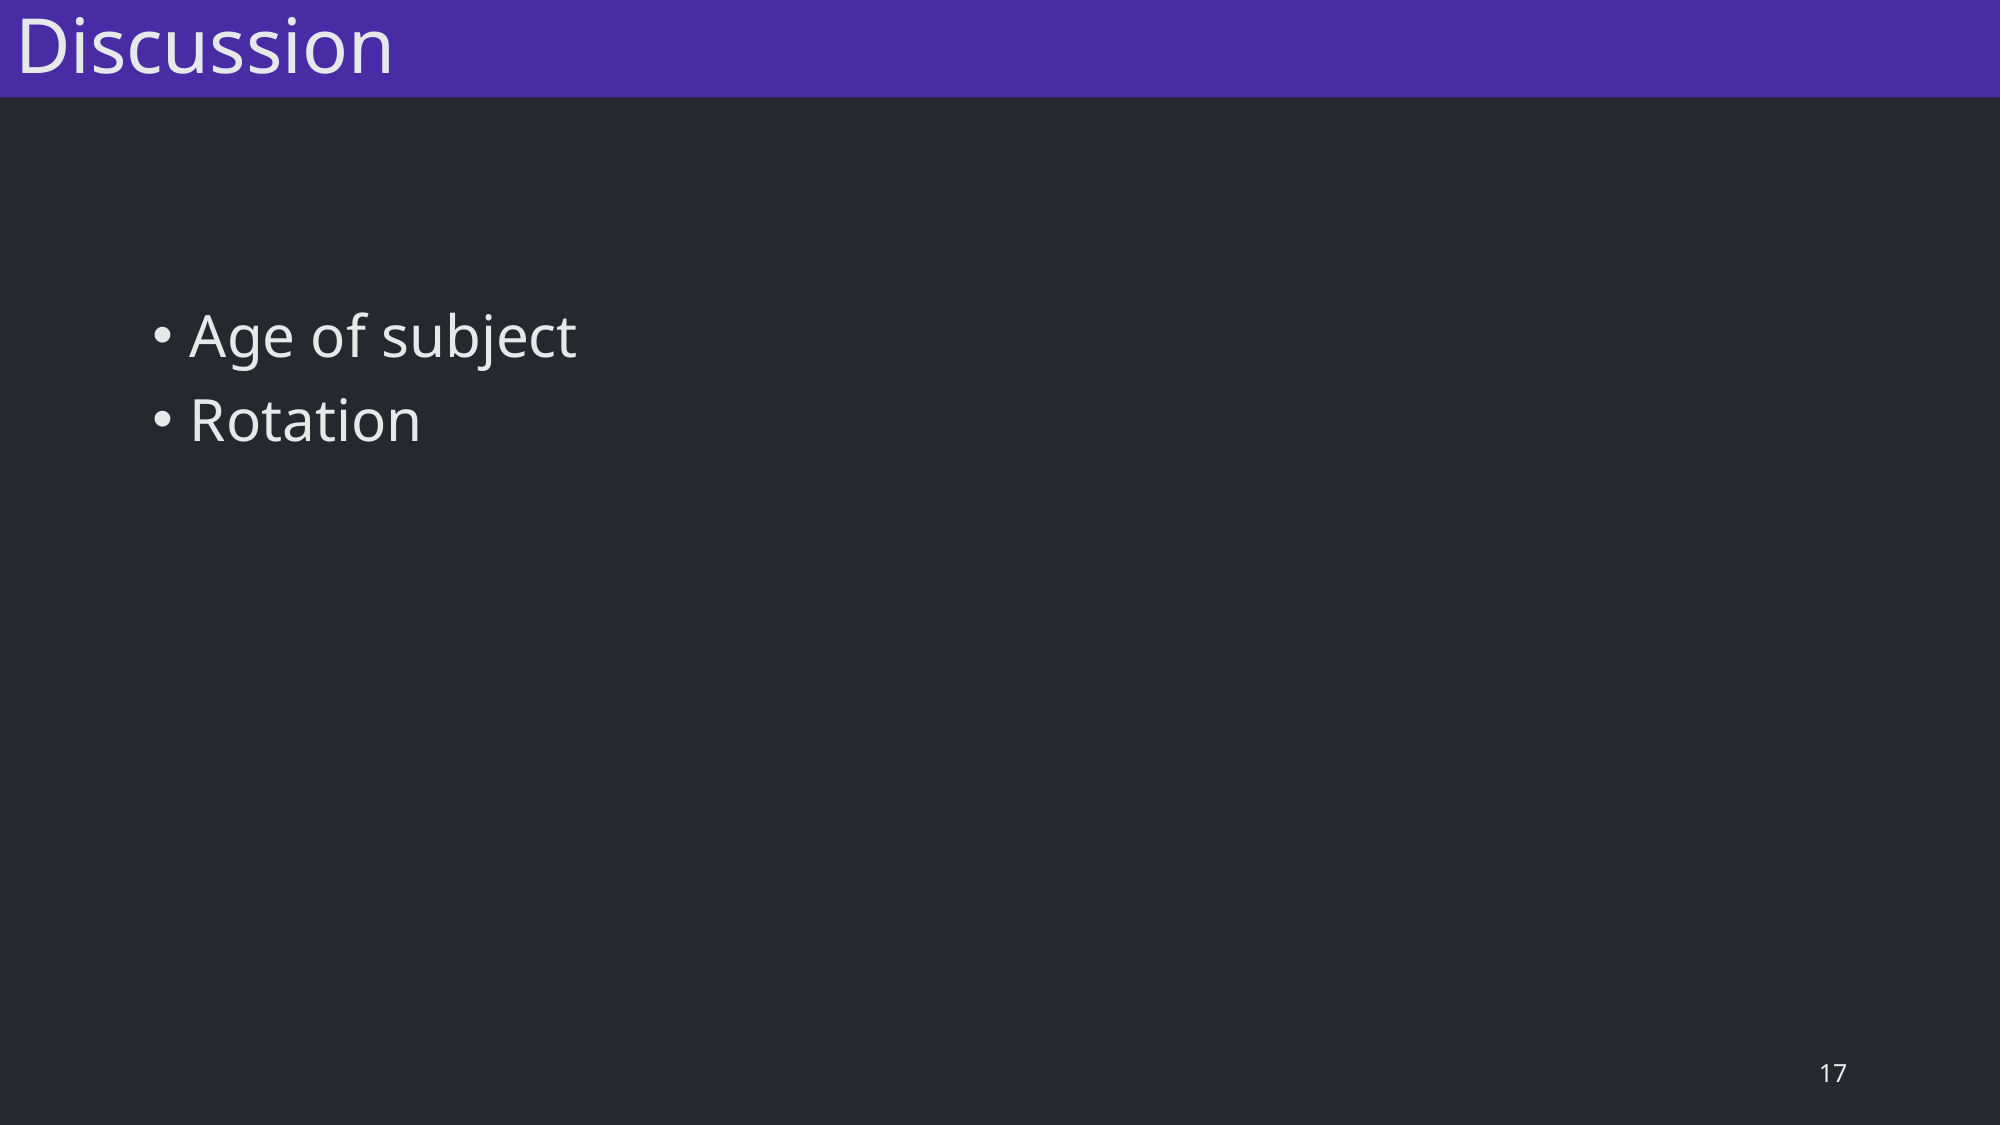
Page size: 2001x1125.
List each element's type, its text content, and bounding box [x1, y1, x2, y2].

slide_number 17 [1412, 1042, 1863, 1103]
list Age of subject Rotation [137, 299, 1863, 1014]
text_box Discussion [0, 0, 2000, 98]
